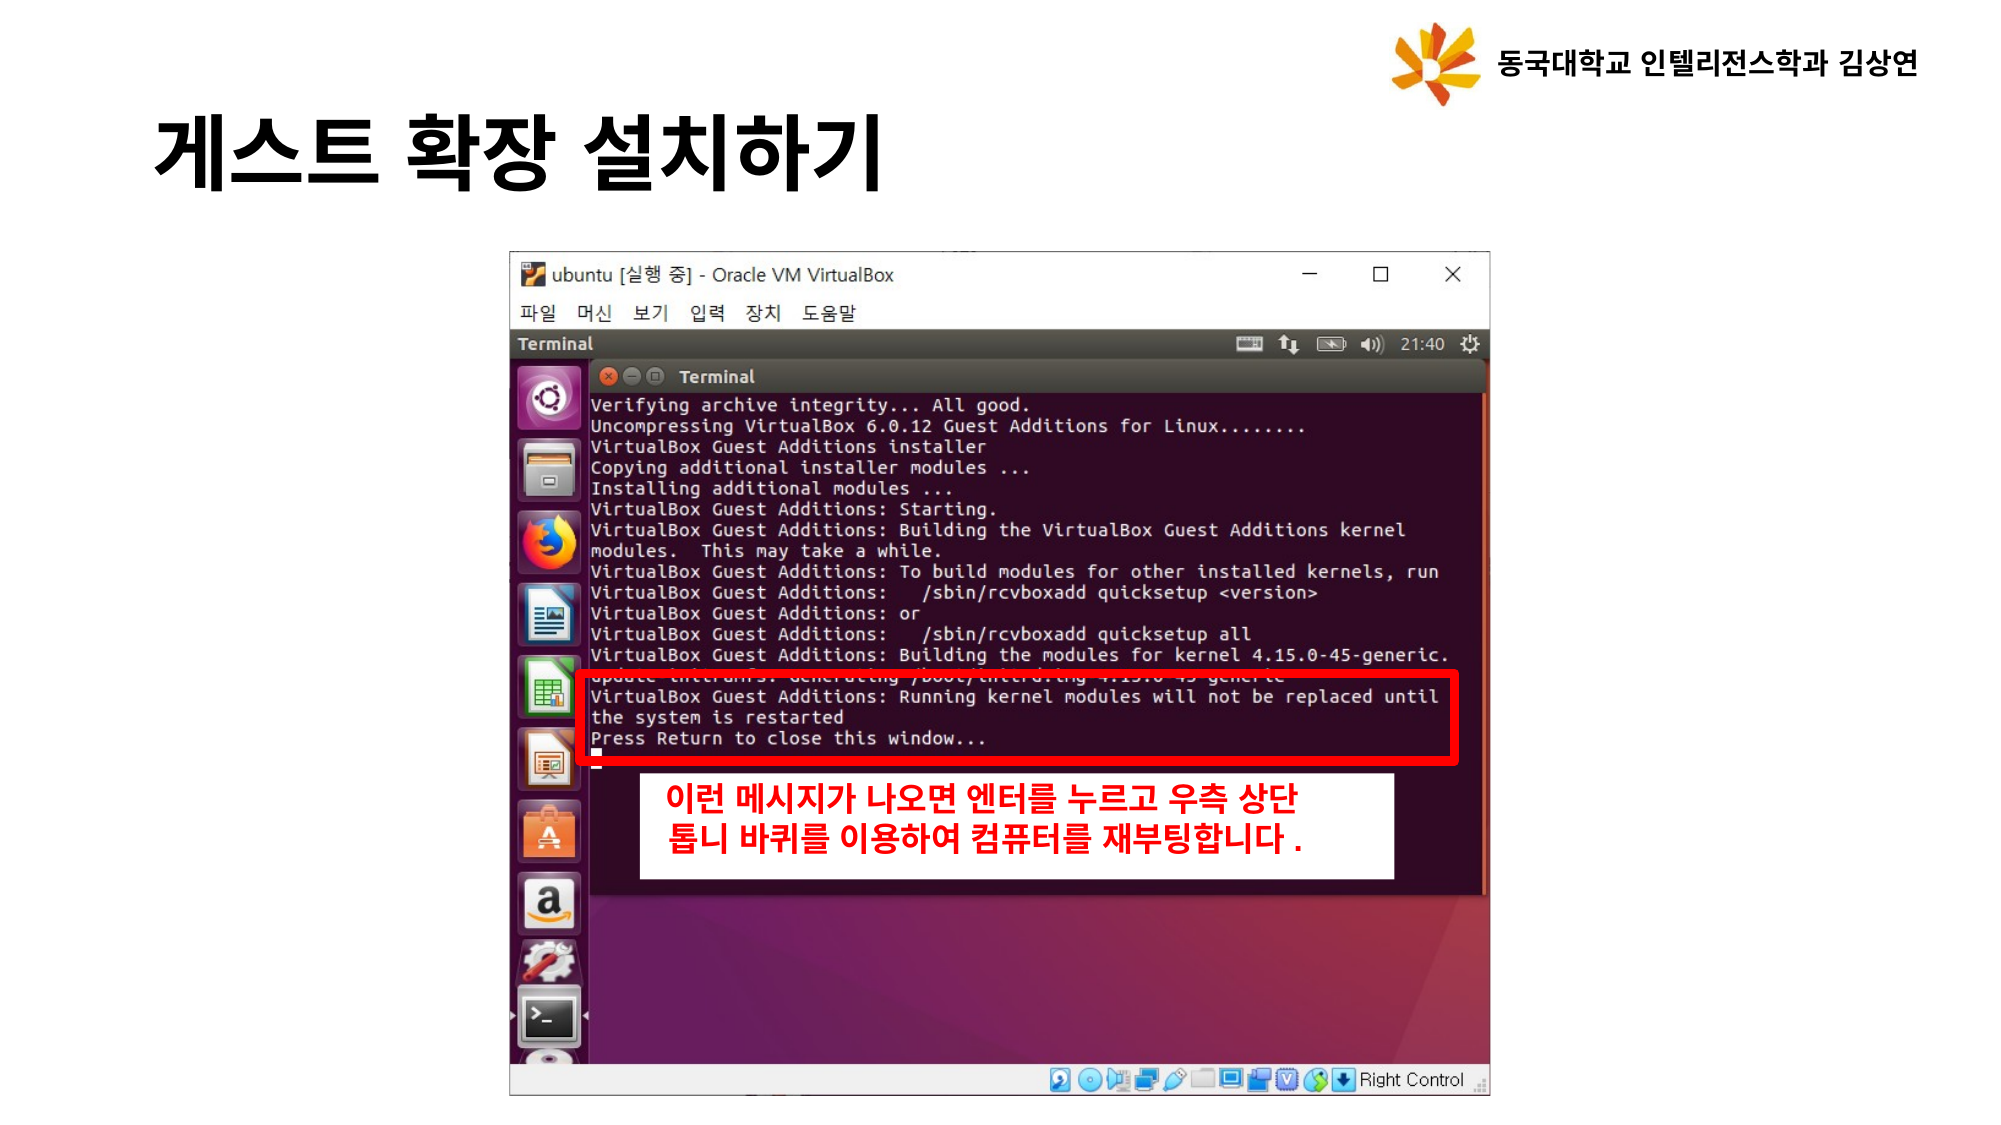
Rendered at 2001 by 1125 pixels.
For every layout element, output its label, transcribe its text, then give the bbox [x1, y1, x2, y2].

text_box 동국대학교 인텔리전스학과 김상연 [1495, 43, 1970, 81]
text_box [1389, 22, 1482, 110]
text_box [509, 251, 1491, 1096]
title 게스트 확장 설치하기 [150, 99, 952, 290]
